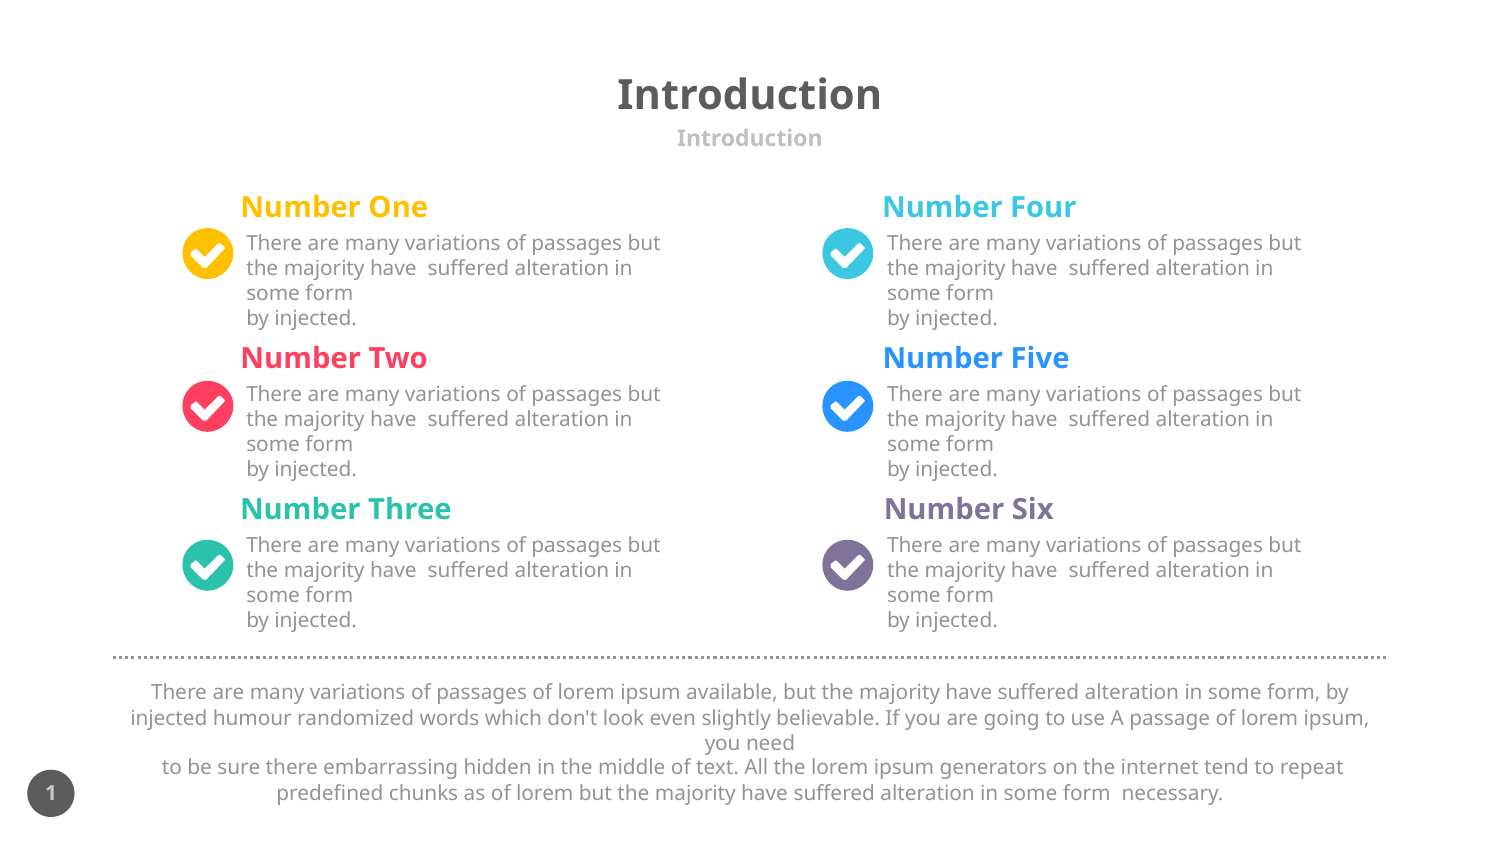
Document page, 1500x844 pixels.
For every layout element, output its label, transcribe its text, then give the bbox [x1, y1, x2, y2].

text_box [182, 380, 234, 432]
text_box [822, 380, 874, 432]
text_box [886, 187, 1319, 306]
text_box [182, 539, 234, 591]
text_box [886, 338, 1319, 457]
title Introduction [287, 63, 1213, 122]
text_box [886, 490, 1319, 608]
text_box [822, 228, 874, 280]
slide_number 1 [13, 770, 89, 816]
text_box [245, 187, 675, 306]
text_box [822, 539, 874, 591]
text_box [245, 490, 675, 608]
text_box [245, 338, 675, 457]
text_box There are many variations of passages of lorem ipsum available, but the majority have suffered alteration in some form, by injected humour randomized words which don't look even slightly believable. If you are going to use A passage of lorem ipsum, you need to be sure there embarrassing hidden in the middle of text. All the lorem ipsum generators on the internet tend to repeat predefined chunks as of lorem but the majority have suffered alteration in some form necessary. [113, 679, 1387, 805]
text_box [182, 228, 234, 280]
list Introduction [412, 121, 1088, 155]
